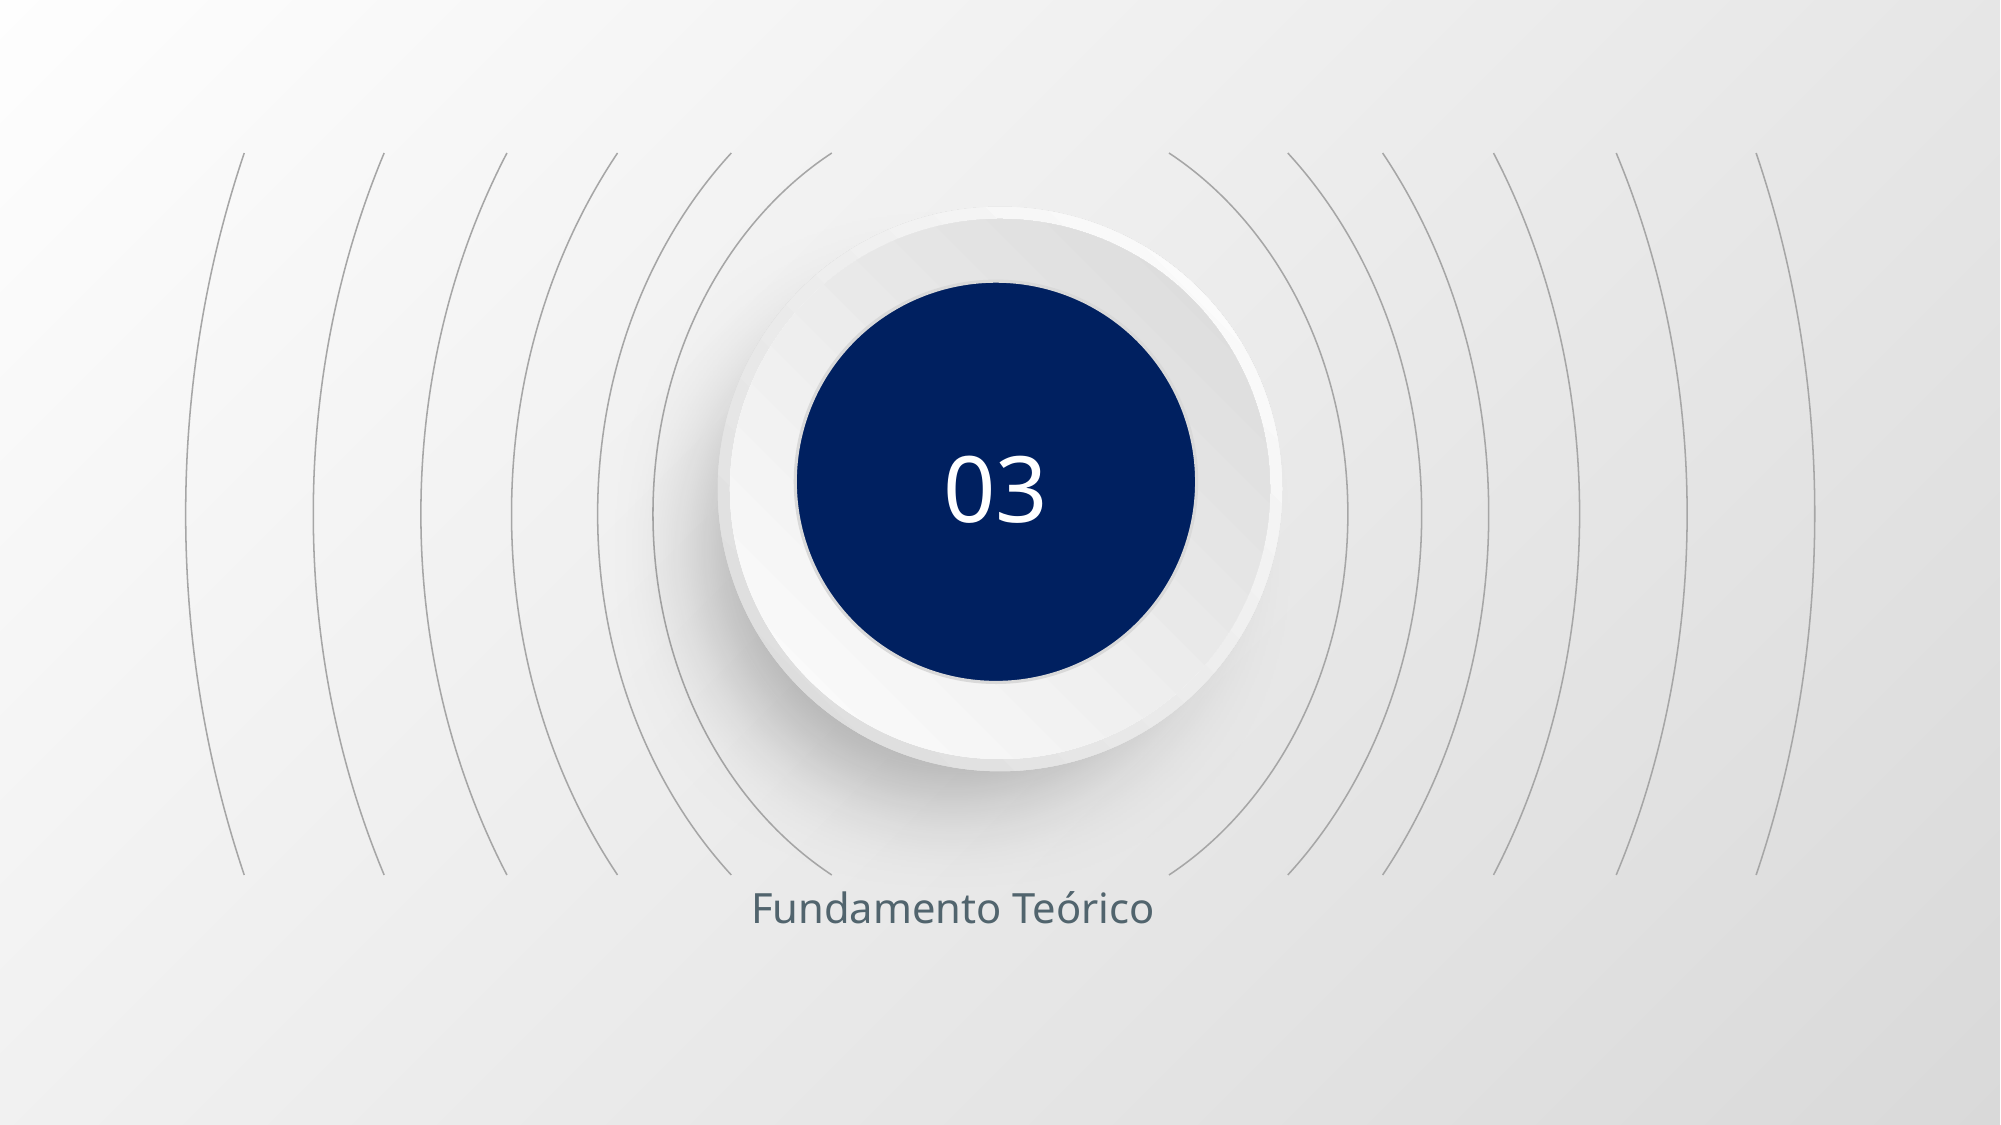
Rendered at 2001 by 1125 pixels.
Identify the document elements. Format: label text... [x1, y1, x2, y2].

text_box [420, 153, 507, 875]
text_box [1168, 772, 1272, 875]
text_box [1493, 153, 1580, 875]
text_box [732, 772, 832, 875]
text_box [717, 206, 1283, 772]
text_box [1168, 153, 1232, 206]
text_box [511, 153, 618, 875]
text_box [1283, 273, 1287, 755]
text_box [1382, 153, 1489, 875]
text_box Fundamento Teórico [727, 875, 1295, 991]
text_box [313, 153, 385, 875]
text_box [618, 153, 732, 875]
text_box [1756, 153, 1815, 875]
text_box [1616, 153, 1688, 875]
text_box [769, 153, 832, 206]
text_box [1287, 153, 1382, 875]
text_box [185, 153, 245, 875]
